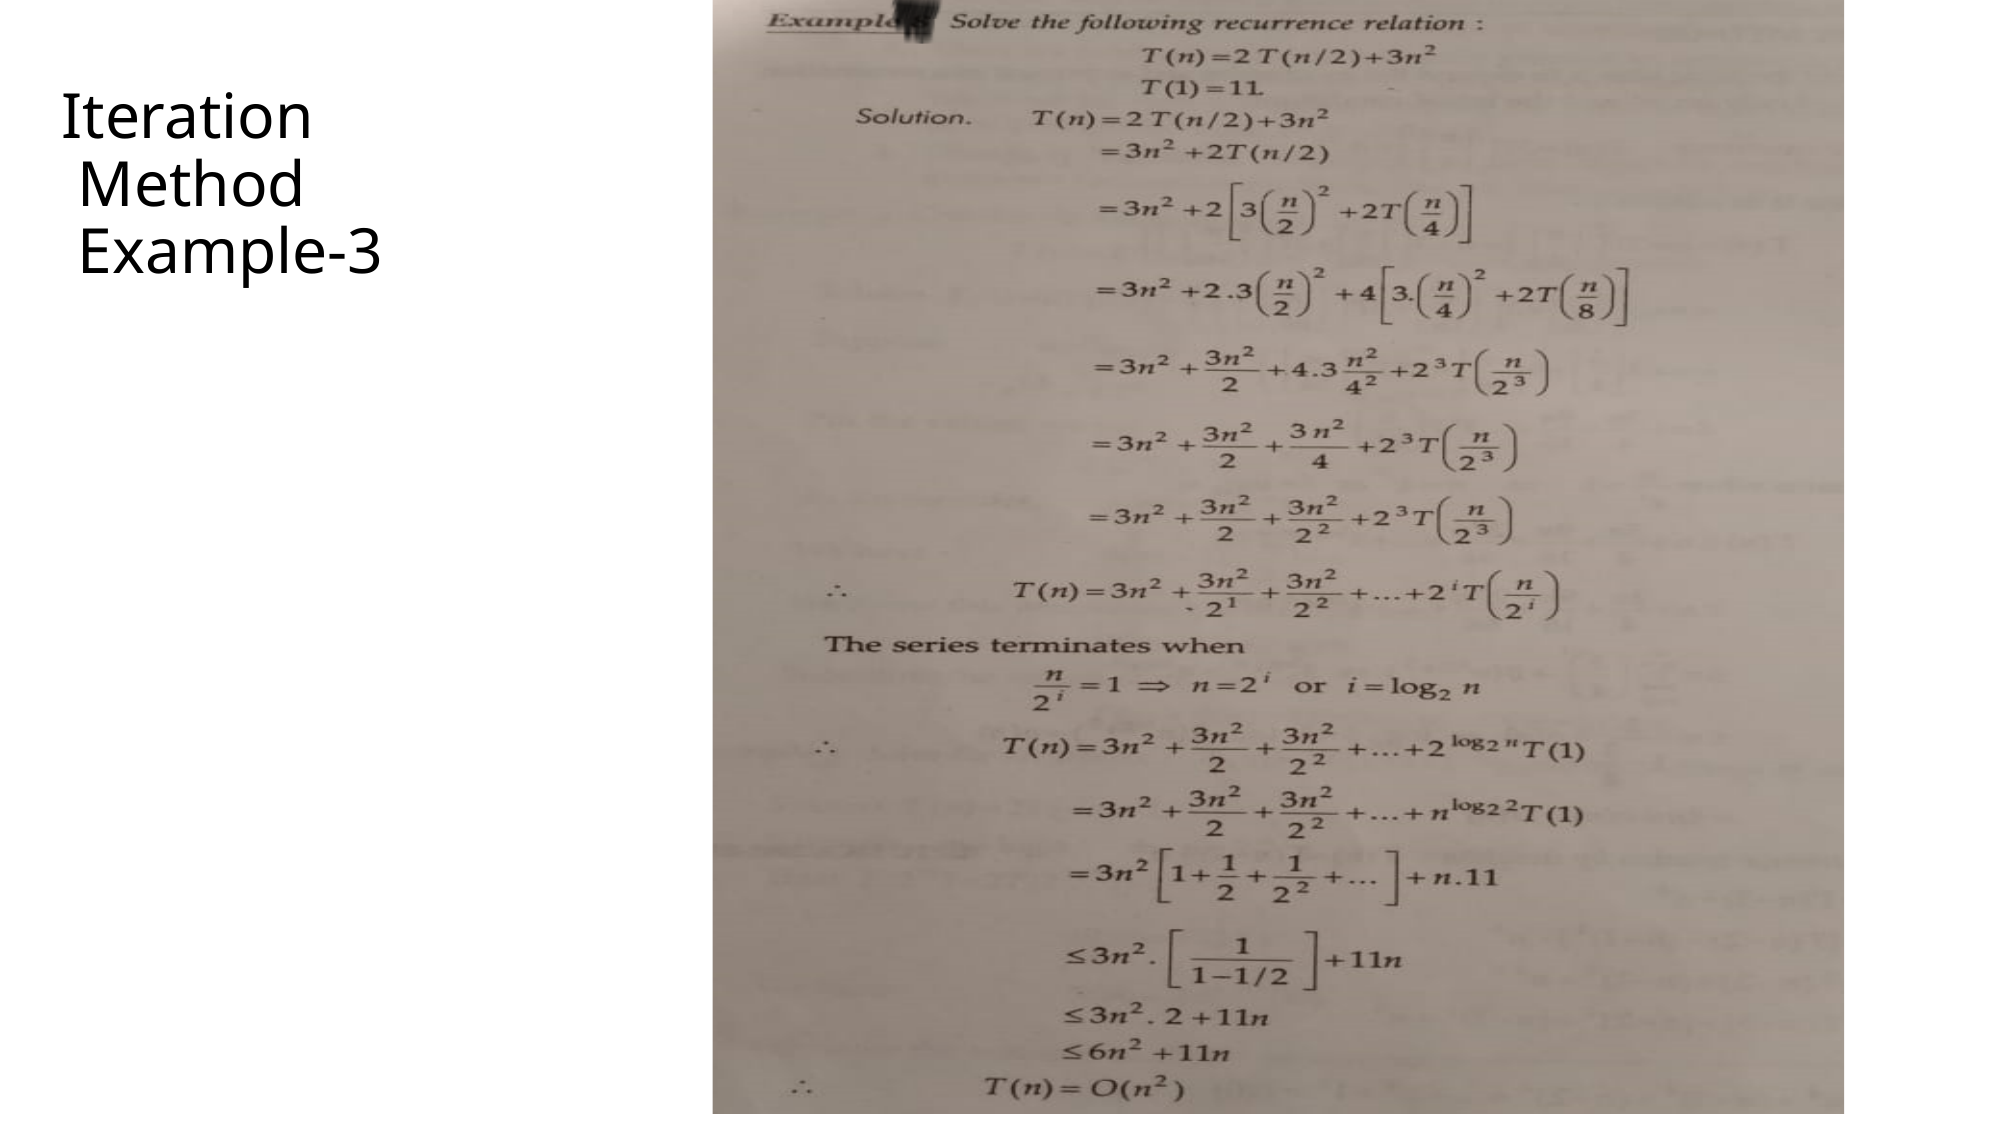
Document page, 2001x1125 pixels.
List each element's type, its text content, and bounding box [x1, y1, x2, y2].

title Iteration Method Example-3 [46, 77, 712, 295]
picture [712, 0, 1845, 1115]
